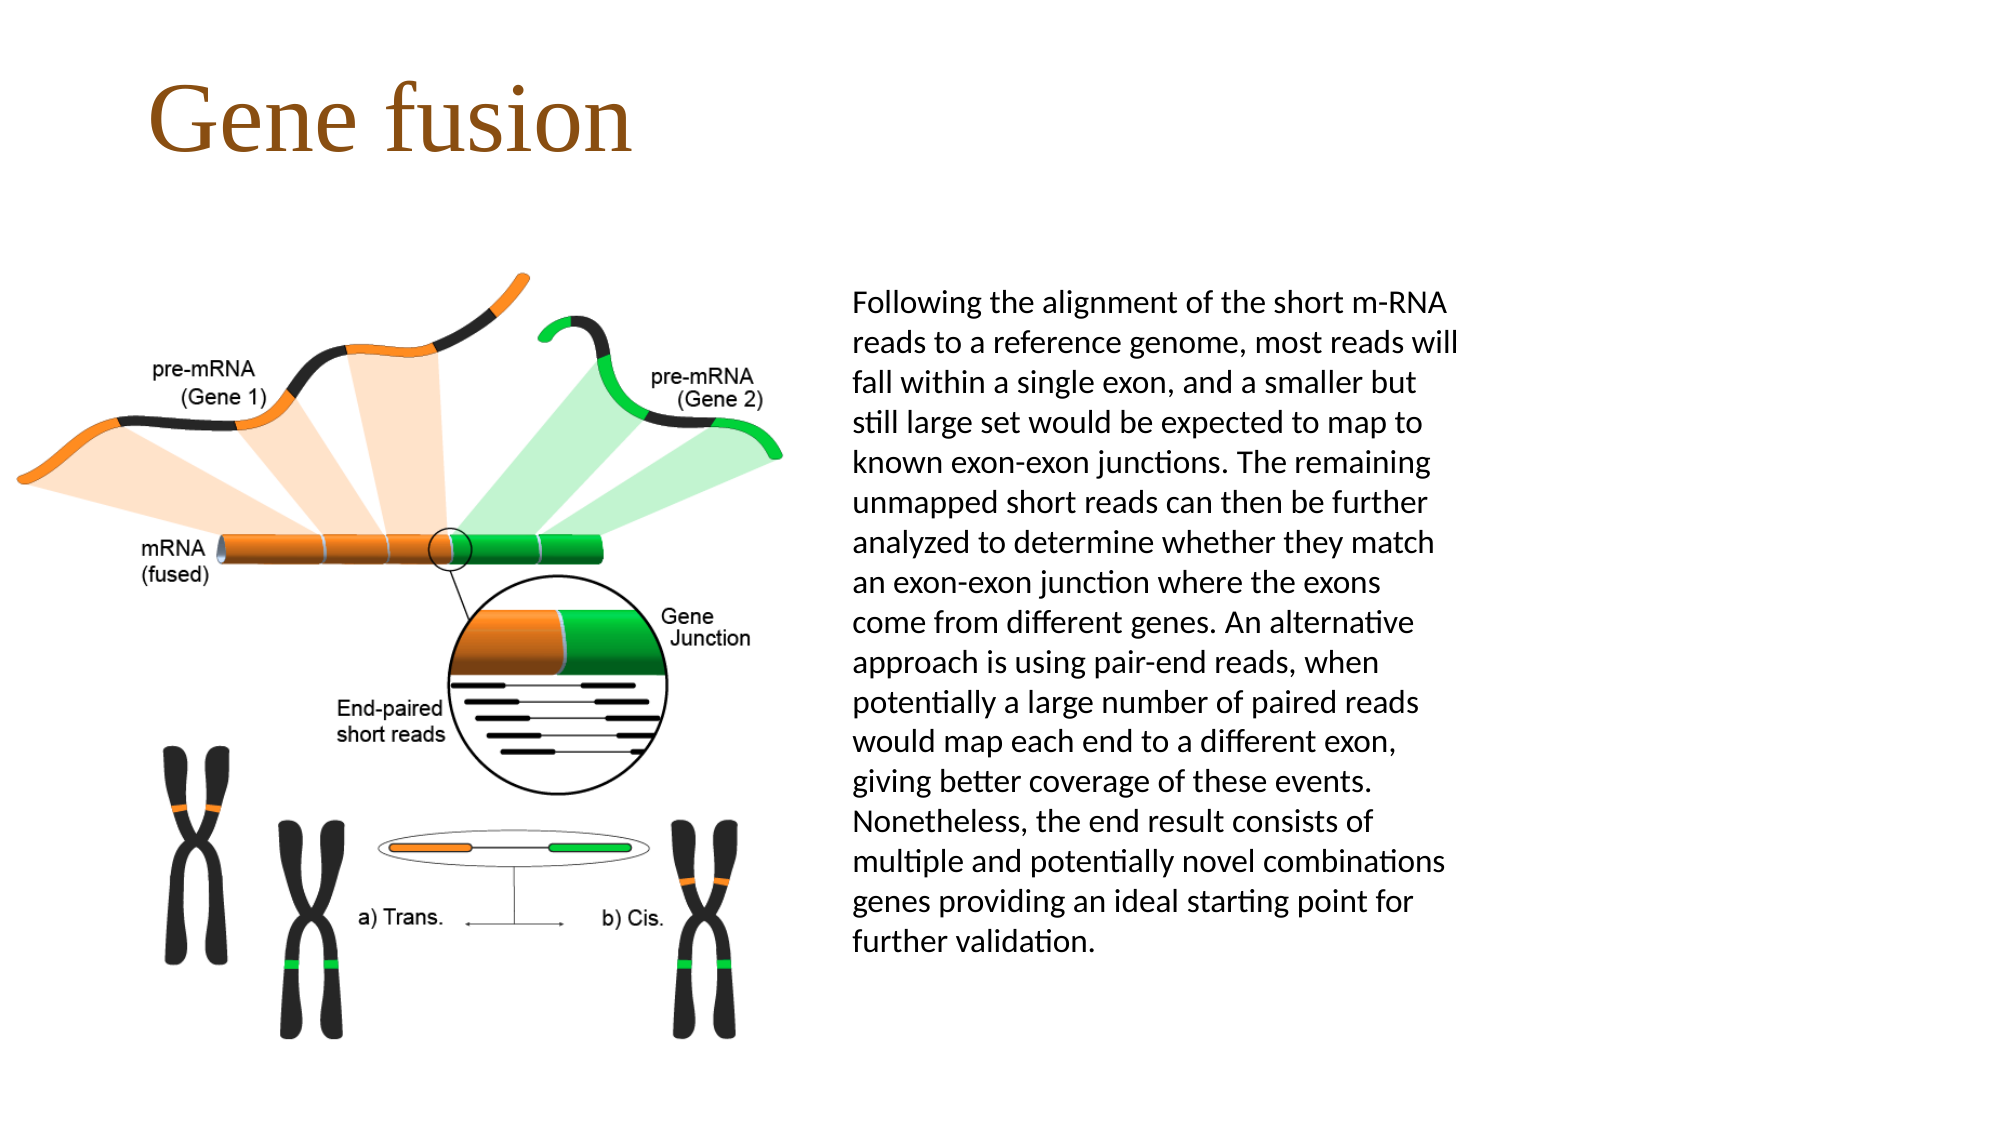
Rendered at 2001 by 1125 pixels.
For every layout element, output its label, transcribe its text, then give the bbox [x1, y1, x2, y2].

picture [12, 265, 794, 1050]
text_box Following the alignment of the short m-RNA reads to a reference genome, most reads will fall within a single exon, and a smaller but still large set would be expected to map to known exon-exon junctions. The remaining unmapped short reads can then be further analyzed to determine whether they match an exon-exon junction where the exons come from different genes. An alternative approach is using pair-end reads, when potentially a large number of paired reads would map each end to a different exon, giving better coverage of these events. Nonetheless, the end result consists of multiple and potentially novel combinations genes providing an ideal starting point for further validation. [837, 273, 1475, 967]
title Gene fusion [147, 31, 1861, 207]
